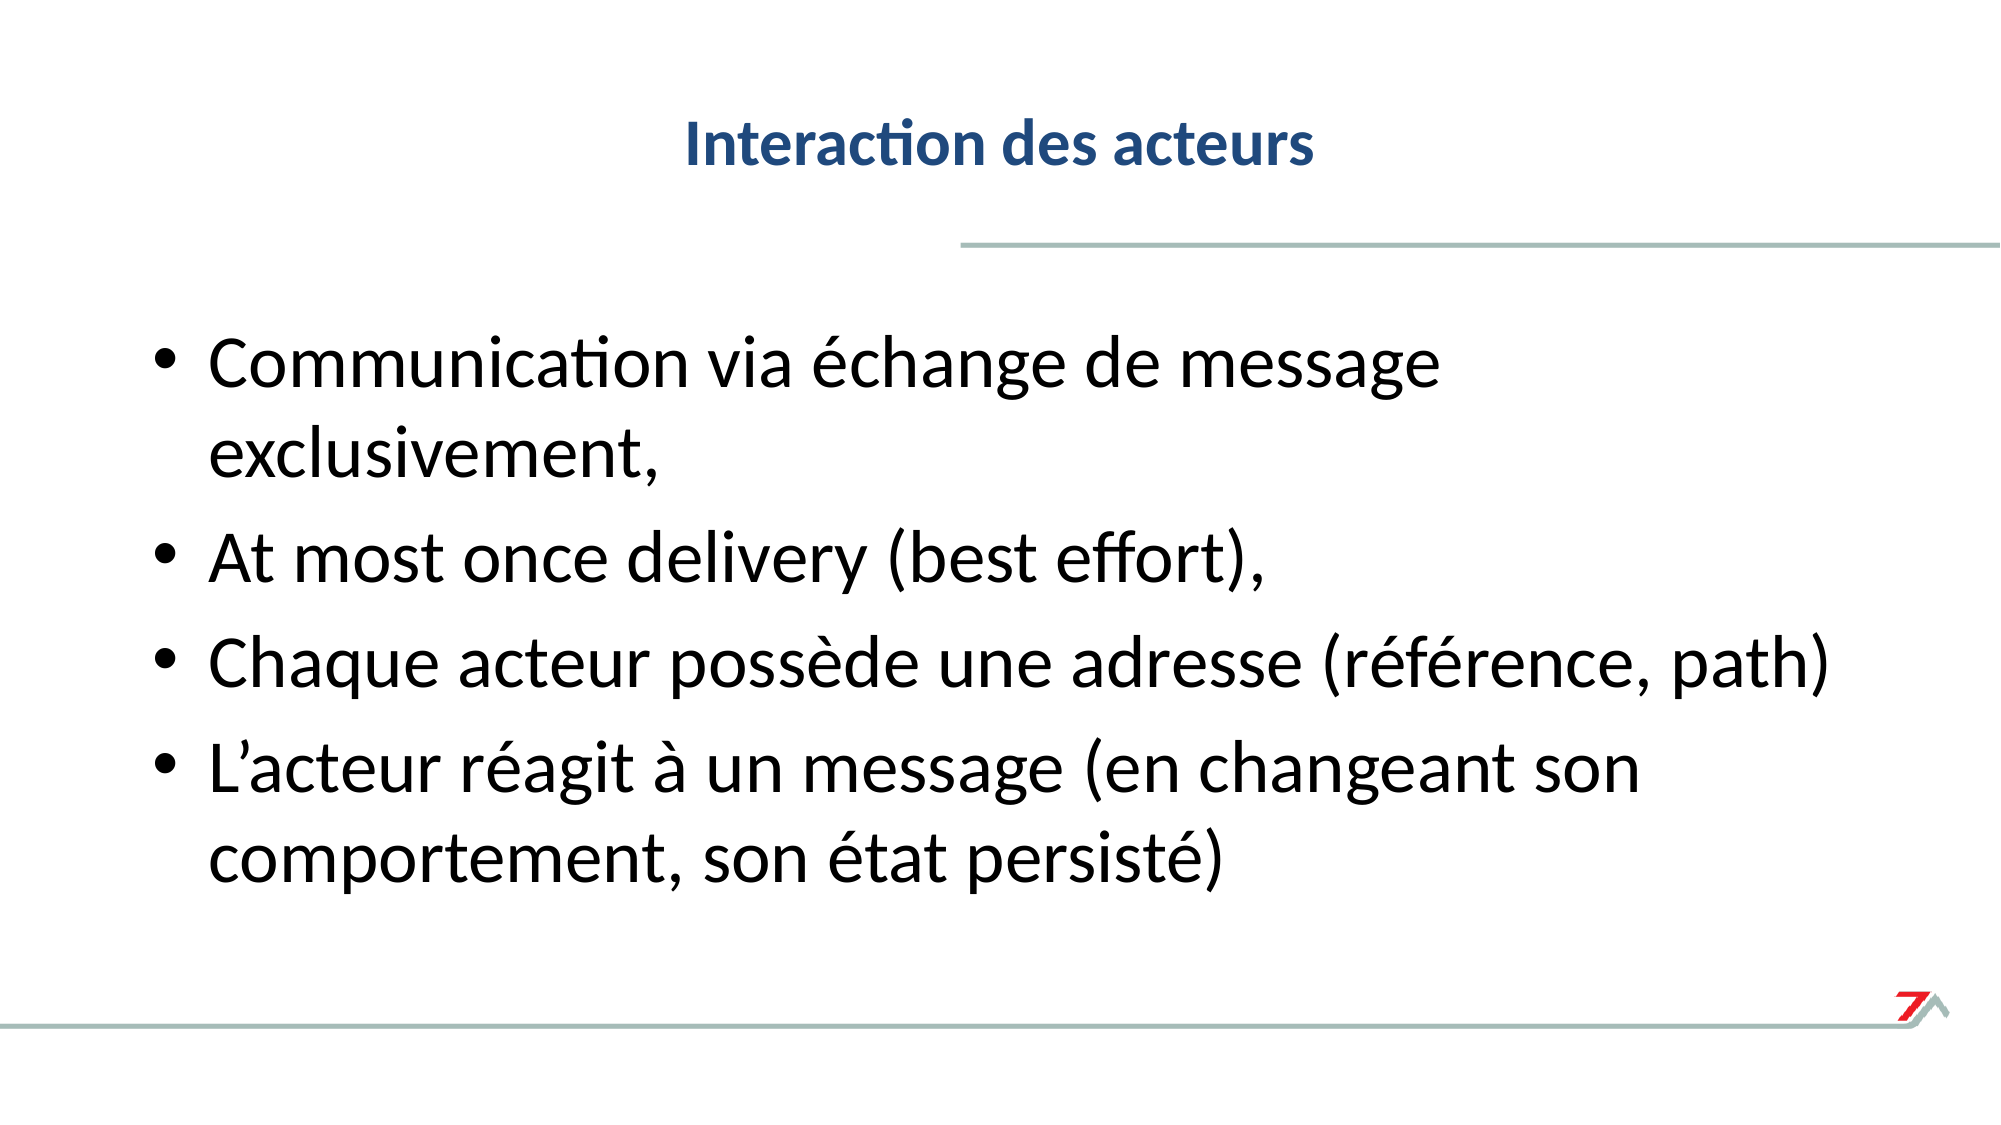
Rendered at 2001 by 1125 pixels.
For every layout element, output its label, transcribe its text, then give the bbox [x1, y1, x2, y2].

list Communication via échange de message exclusivement, At most once delivery (best effort), Chaque acteur possède une adresse (référence, path) L’acteur réagit à un message (en changeant son comportement, son état persisté) [137, 305, 1863, 884]
picture [960, 208, 2000, 256]
picture [0, 988, 1974, 1047]
title Interaction des acteurs [99, 45, 1900, 233]
